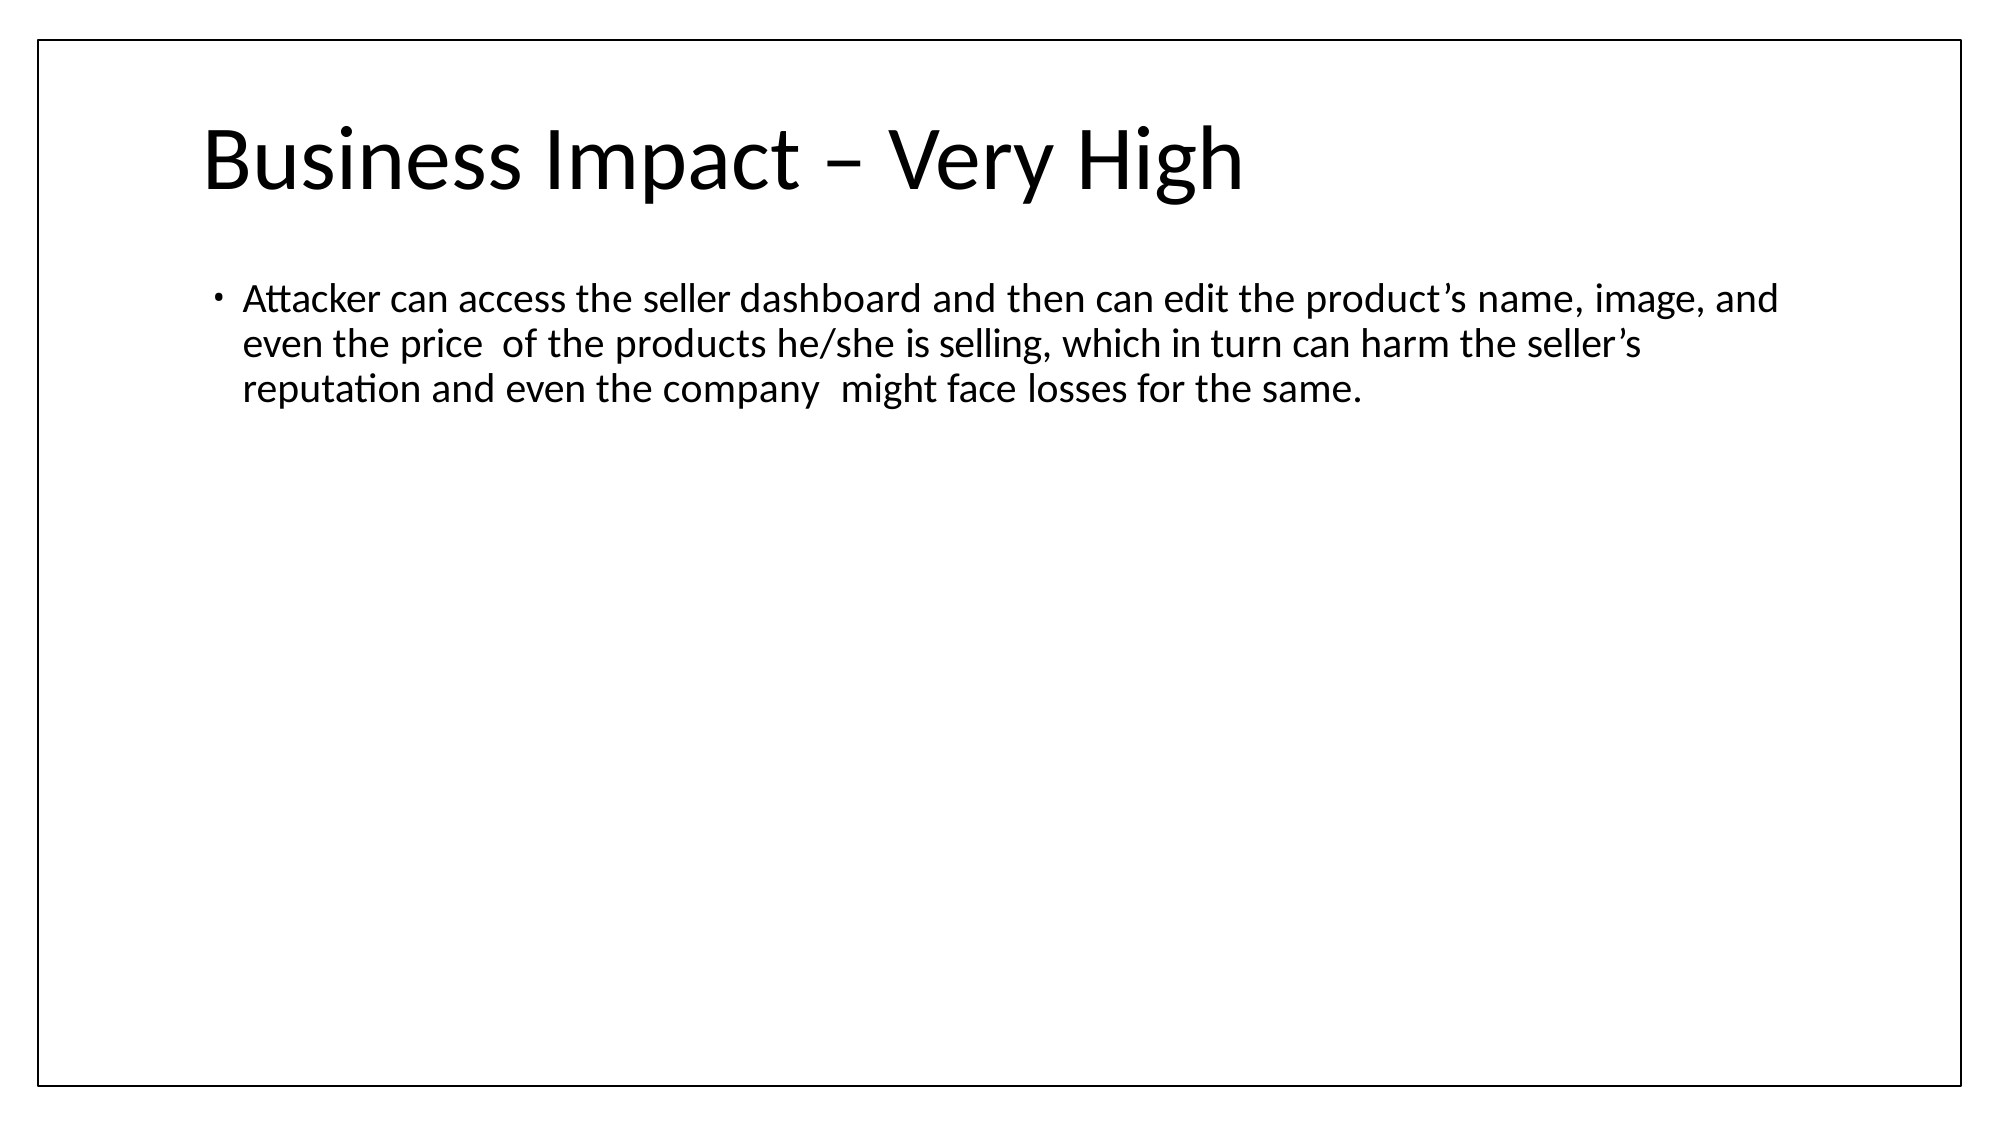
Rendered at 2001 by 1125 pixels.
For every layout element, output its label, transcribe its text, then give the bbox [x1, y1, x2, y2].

title Business Impact – Very High [187, 99, 1808, 221]
list Attacker can access the seller dashboard and then can edit the product’s name, image, and even the price of the products he/she is selling, which in turn can harm the seller’s reputation and even the company might face losses for the same. [190, 269, 1810, 932]
